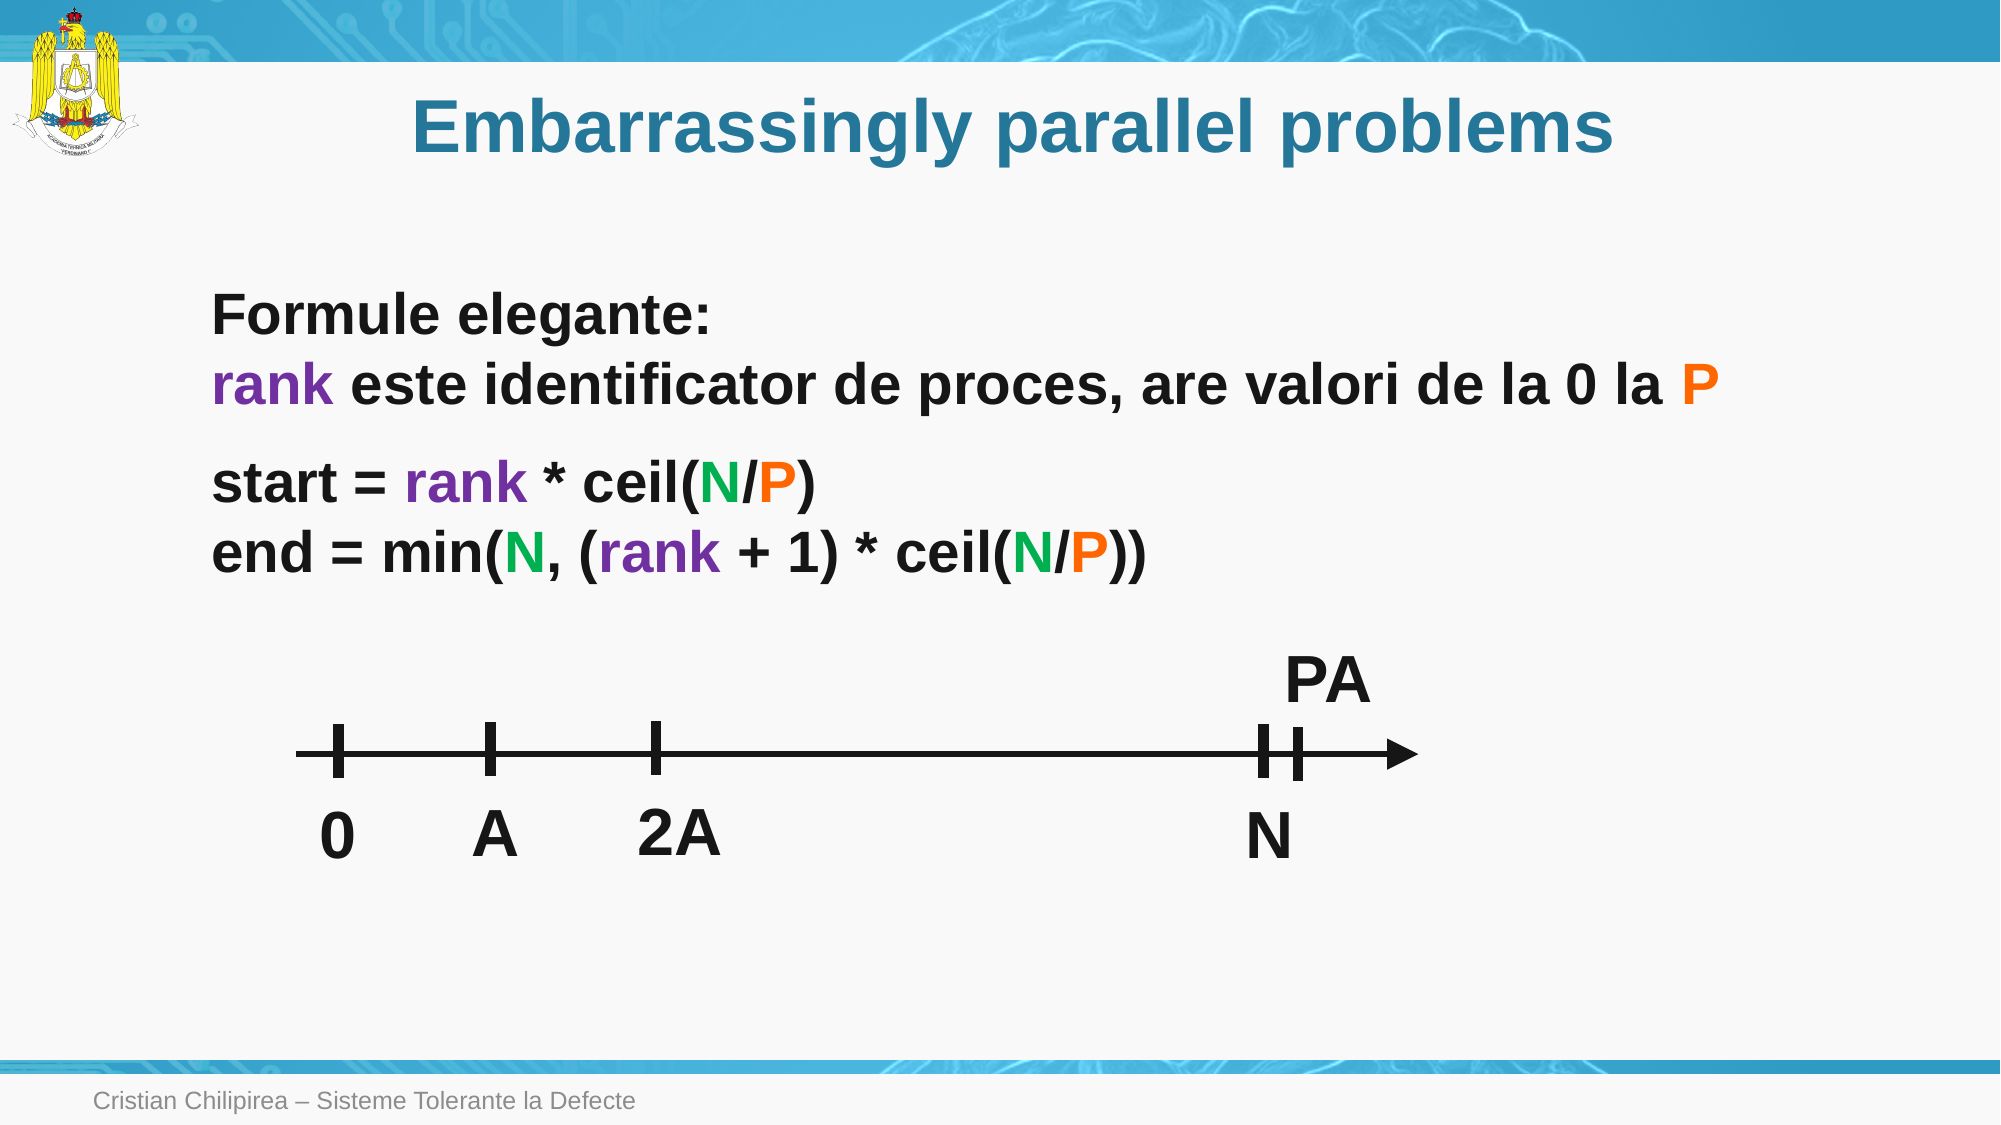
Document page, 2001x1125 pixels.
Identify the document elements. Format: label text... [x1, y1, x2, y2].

text_box Formule elegante: rank este identificator de proces, are valori de la 0 la P start = rank * ceil(N/P) end = min(N, (rank + 1) * ceil(N/P)) [196, 268, 1831, 592]
title Embarrassingly parallel problems [150, 76, 1876, 180]
text_box A [457, 781, 536, 877]
text_box N [1230, 784, 1309, 879]
picture [0, 0, 2000, 156]
text_box PA [1269, 628, 1388, 723]
footer Cristian Chilipirea – Sisteme Tolerante la Defecte [77, 1073, 1338, 1125]
text_box 0 [304, 784, 372, 879]
text_box 2A [622, 781, 738, 876]
picture [0, 1060, 2000, 1074]
